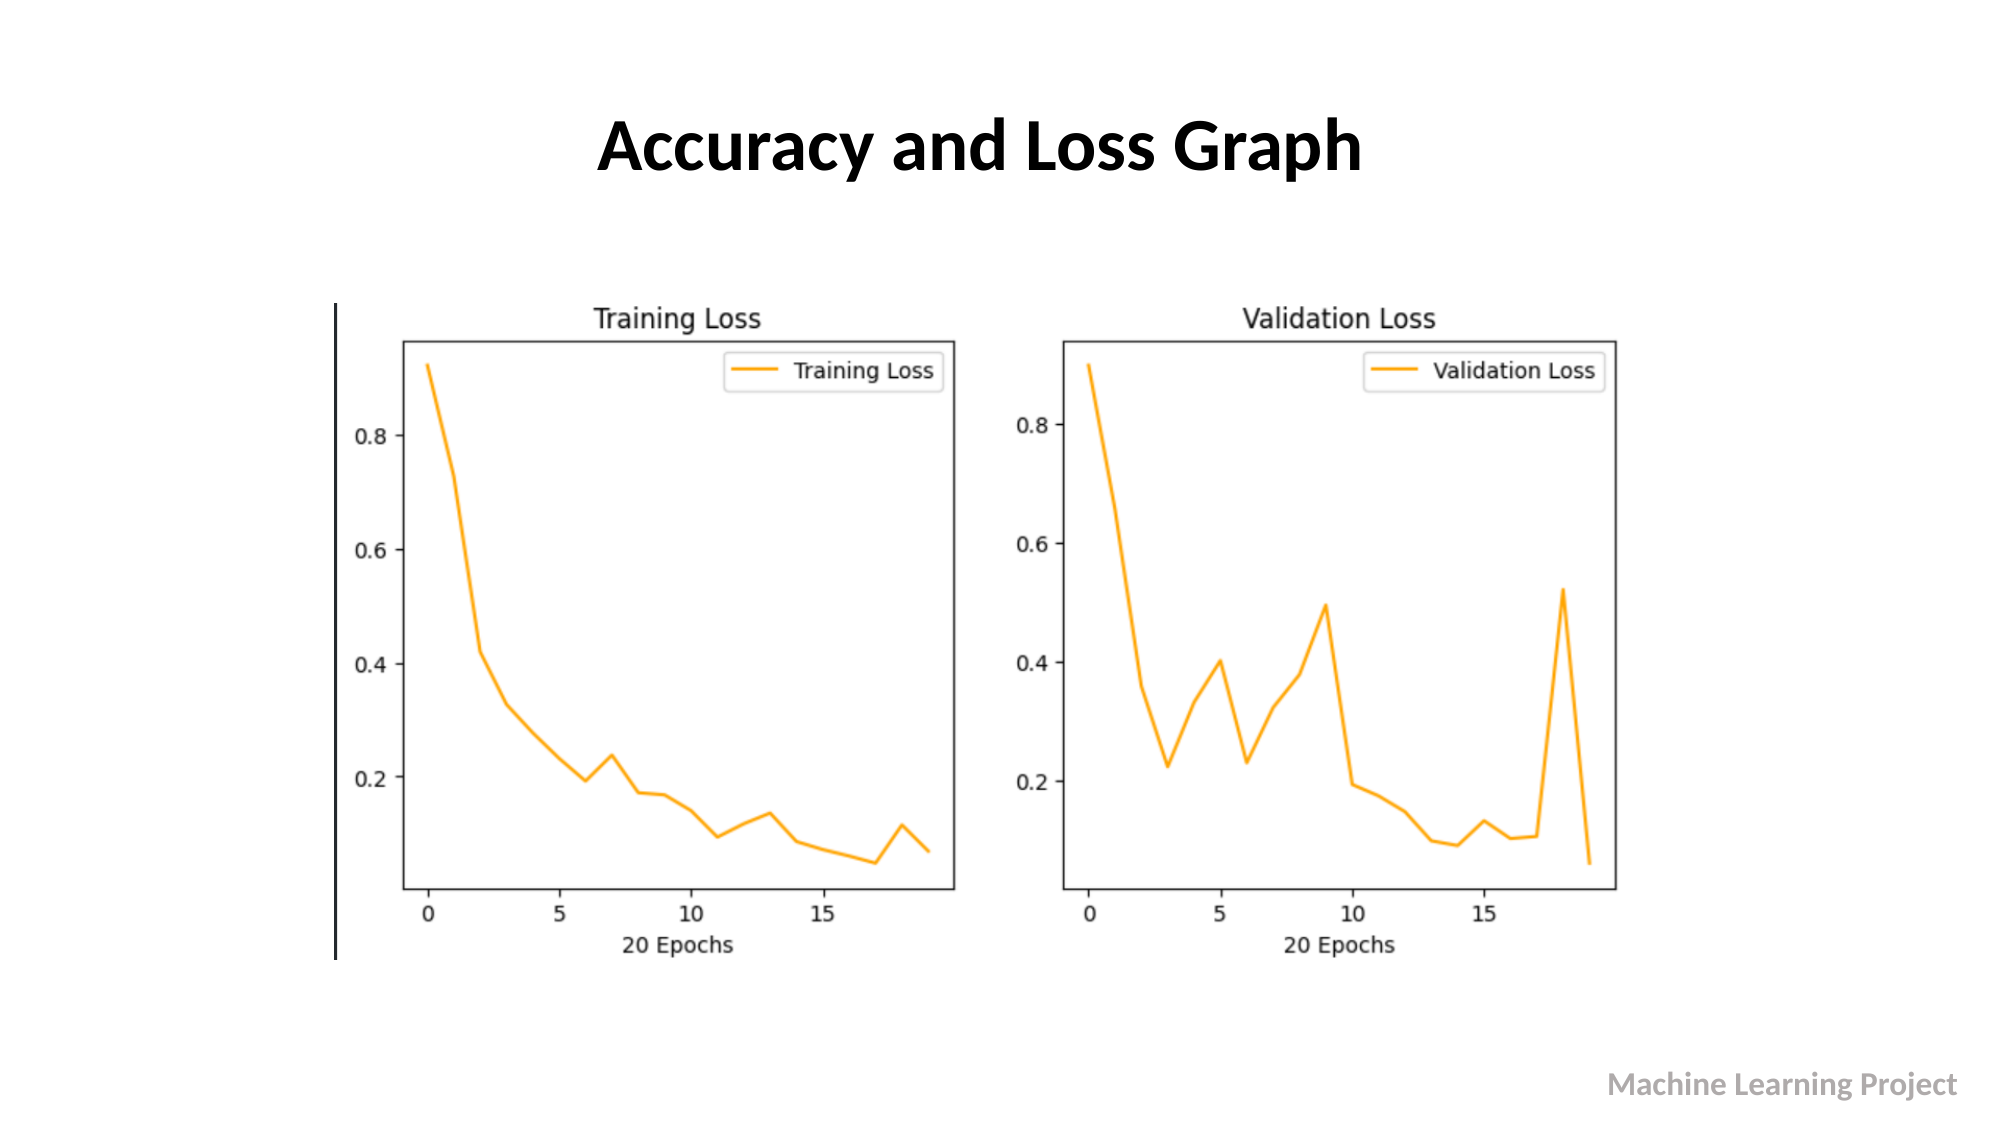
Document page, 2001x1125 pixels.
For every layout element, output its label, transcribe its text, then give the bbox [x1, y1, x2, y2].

picture [334, 303, 1627, 960]
text_box Machine Learning Project [1396, 1059, 2000, 1125]
text_box Accuracy and Loss Graph [582, 87, 1380, 193]
